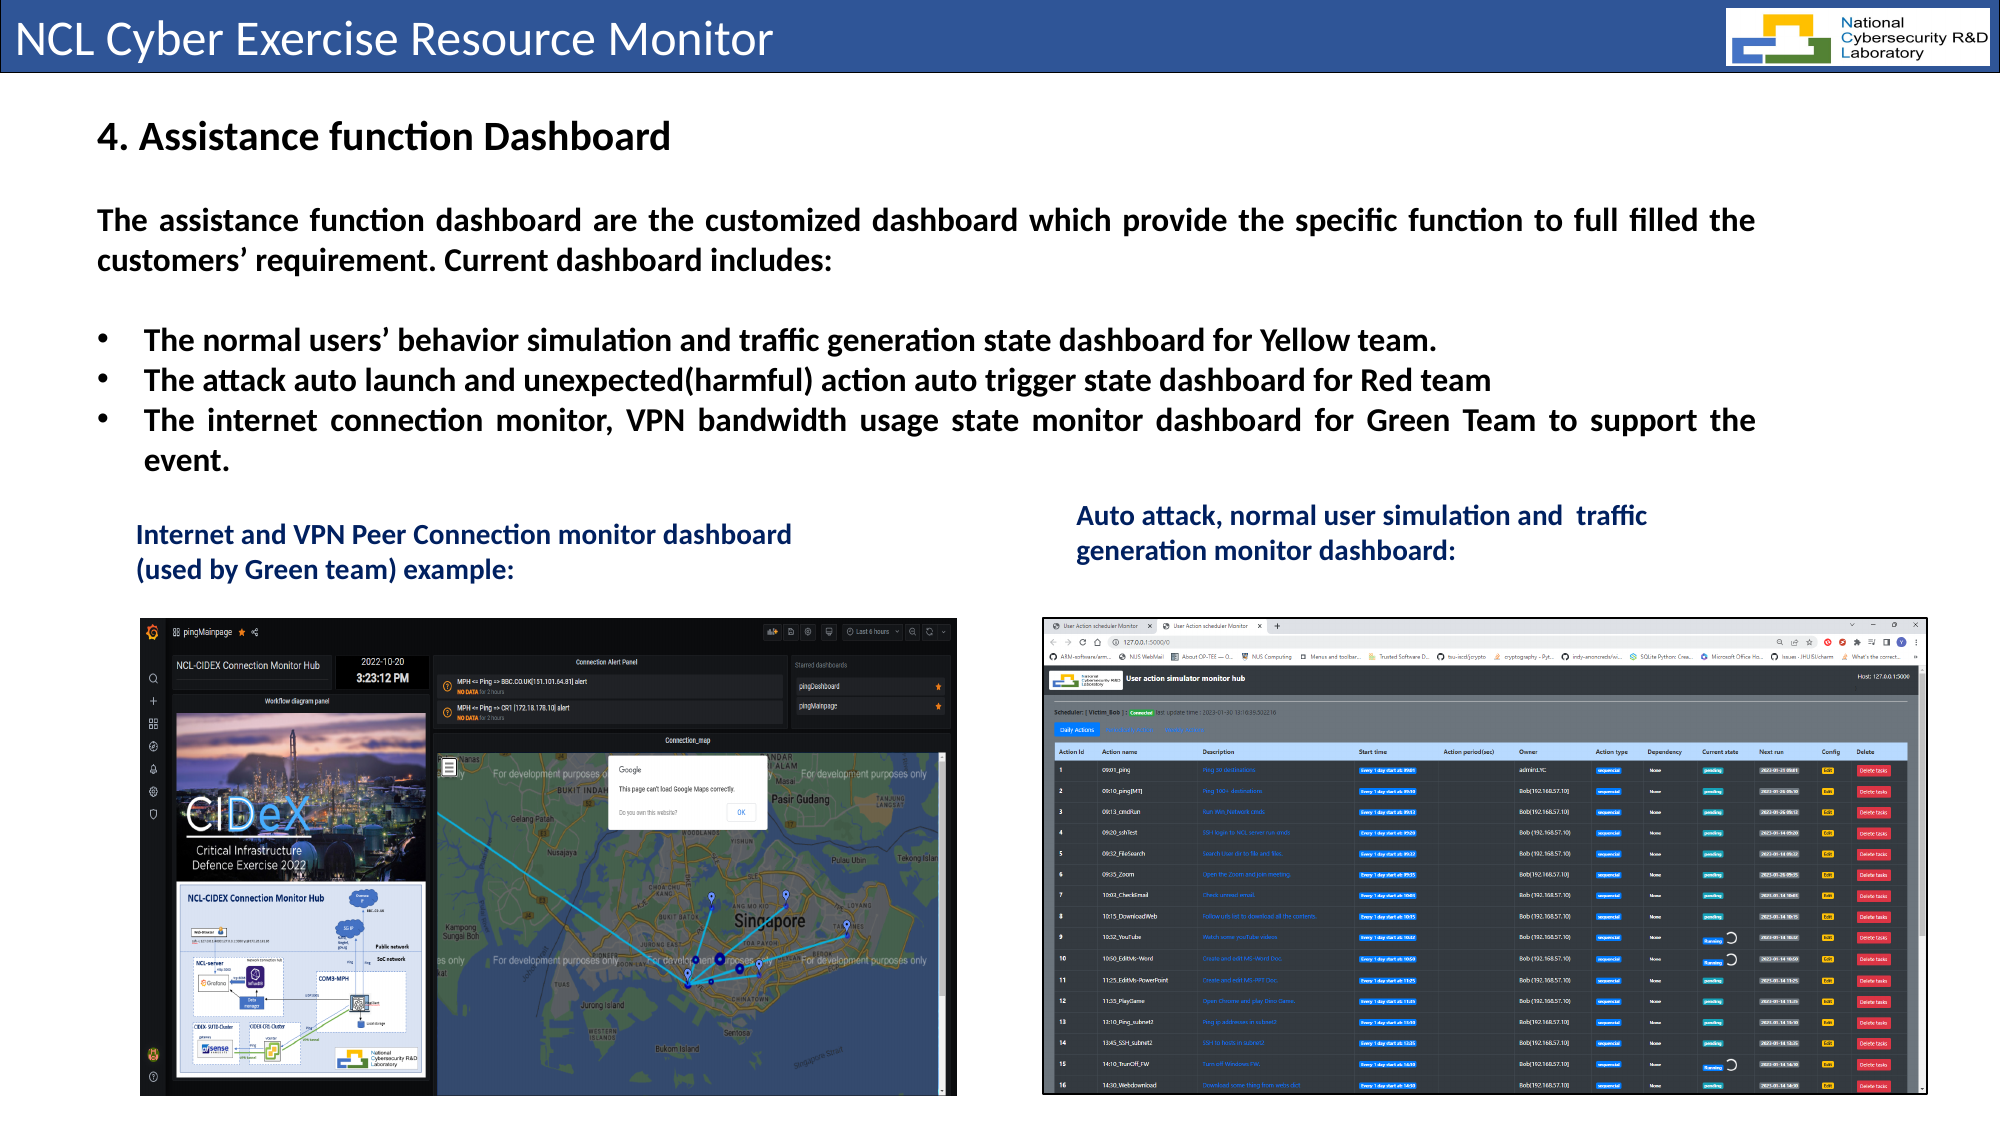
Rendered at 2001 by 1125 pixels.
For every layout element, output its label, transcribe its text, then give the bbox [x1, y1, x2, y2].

text_box NCL Cyber Exercise Resource Monitor [0, 0, 2000, 73]
text_box Auto attack, normal user simulation and traffic generation monitor dashboard: [1061, 488, 1714, 574]
text_box 4. Assistance function Dashboard The assistance function dashboard are the customized dashboard which provide the specific function to full filled the customers’ requirement. Current dashboard includes: The normal users’ behavior simulation and traffic generation state dashboard for Yellow team. The attack auto launch and unexpected(harmful) action auto trigger state dashboard for Red team The internet connection monitor, VPN bandwidth usage state monitor dashboard for Green Team to support the event. [82, 101, 1774, 526]
picture [1043, 618, 1926, 1093]
text_box Internet and VPN Peer Connection monitor dashboard (used by Green team) example: [121, 507, 844, 593]
picture [1726, 8, 1990, 66]
picture [140, 618, 957, 1096]
